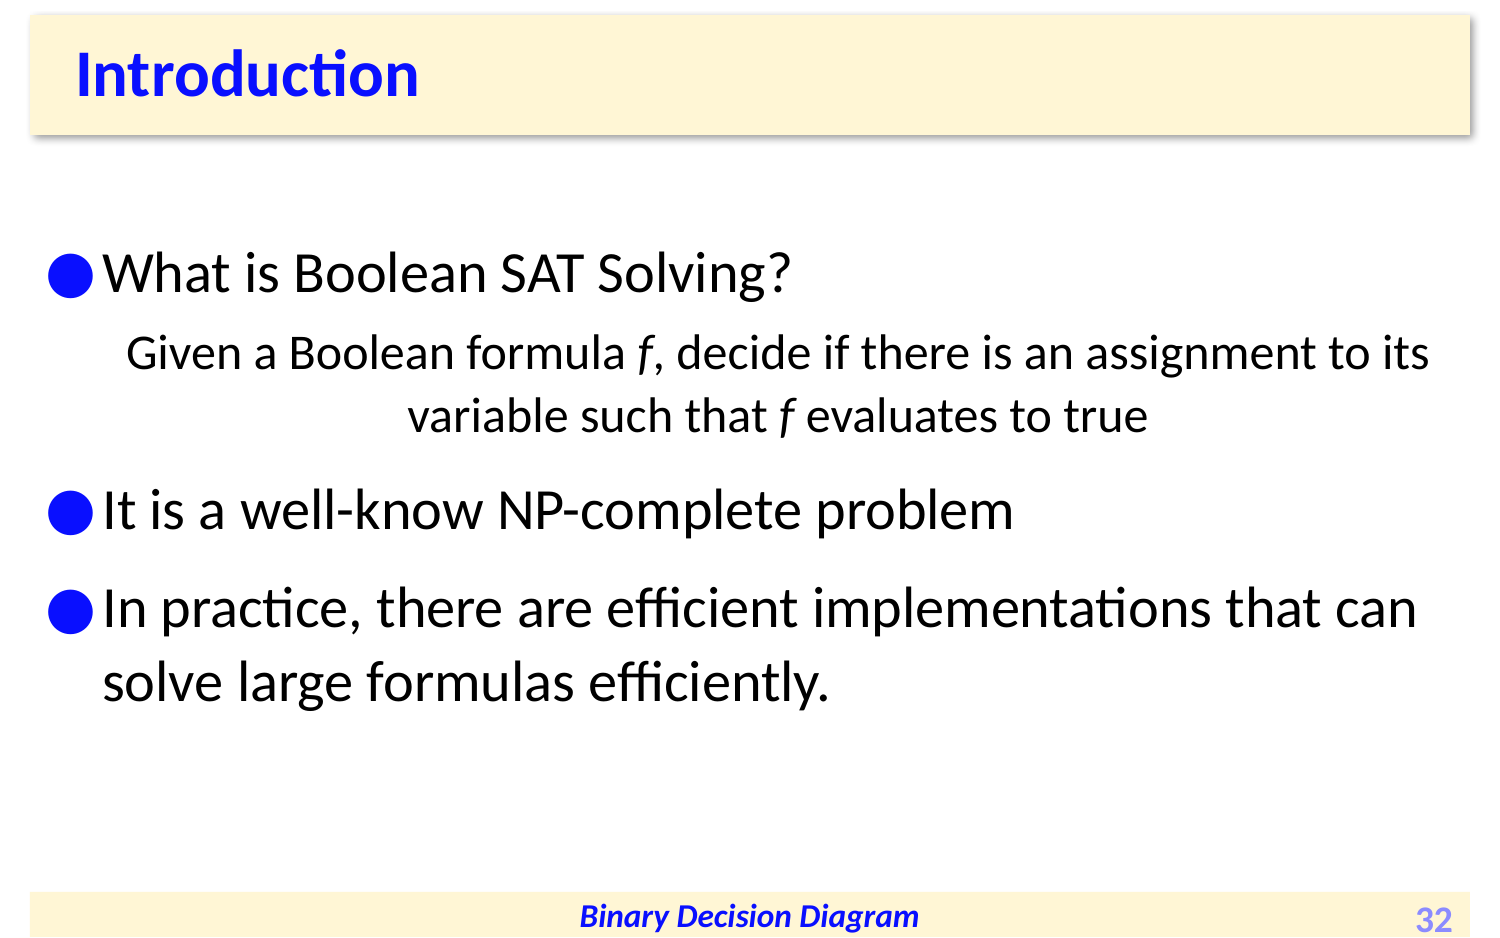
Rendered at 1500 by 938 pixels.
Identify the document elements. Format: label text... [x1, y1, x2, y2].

slide_number 32 [1380, 894, 1468, 938]
title Introduction [30, 15, 1470, 135]
list What is Boolean SAT Solving? Given a Boolean formula f, decide if there is an assignment to its variable such that f evaluates to true It is a well-know NP-complete problem In practice, there are efficient implementations that can solve large formulas efficiently. [30, 223, 1470, 875]
